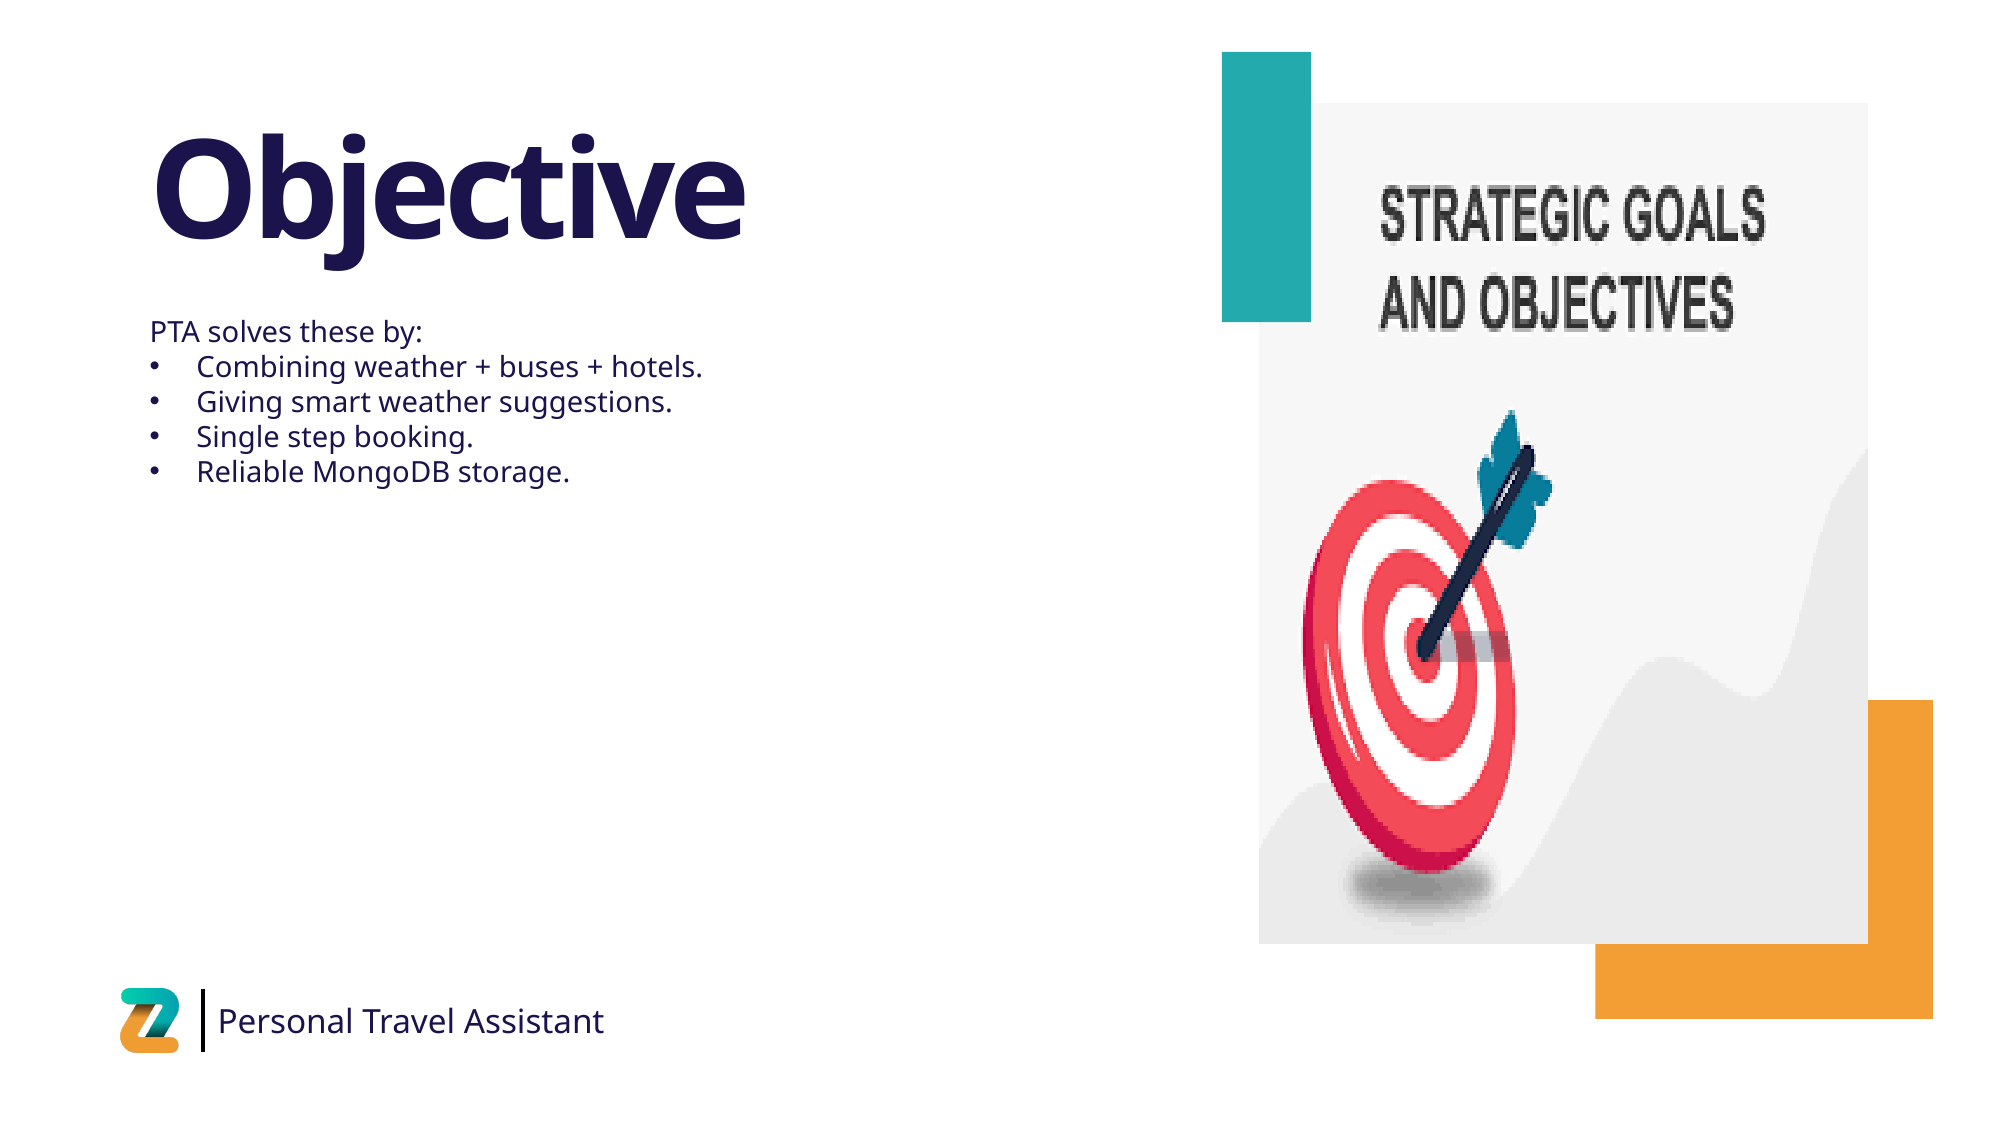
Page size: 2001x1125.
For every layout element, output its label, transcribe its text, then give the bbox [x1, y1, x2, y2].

text_box PTA solves these by: Combining weather + buses + hotels. Giving smart weather suggestions. Single step booking. Reliable MongoDB storage. [134, 305, 1144, 496]
text_box [101, 114, 1000, 256]
text_box [1594, 699, 1934, 1020]
text_box [1221, 51, 1312, 323]
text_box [120, 988, 922, 1053]
picture [1259, 103, 1868, 944]
text_box Objective [134, 139, 1034, 270]
